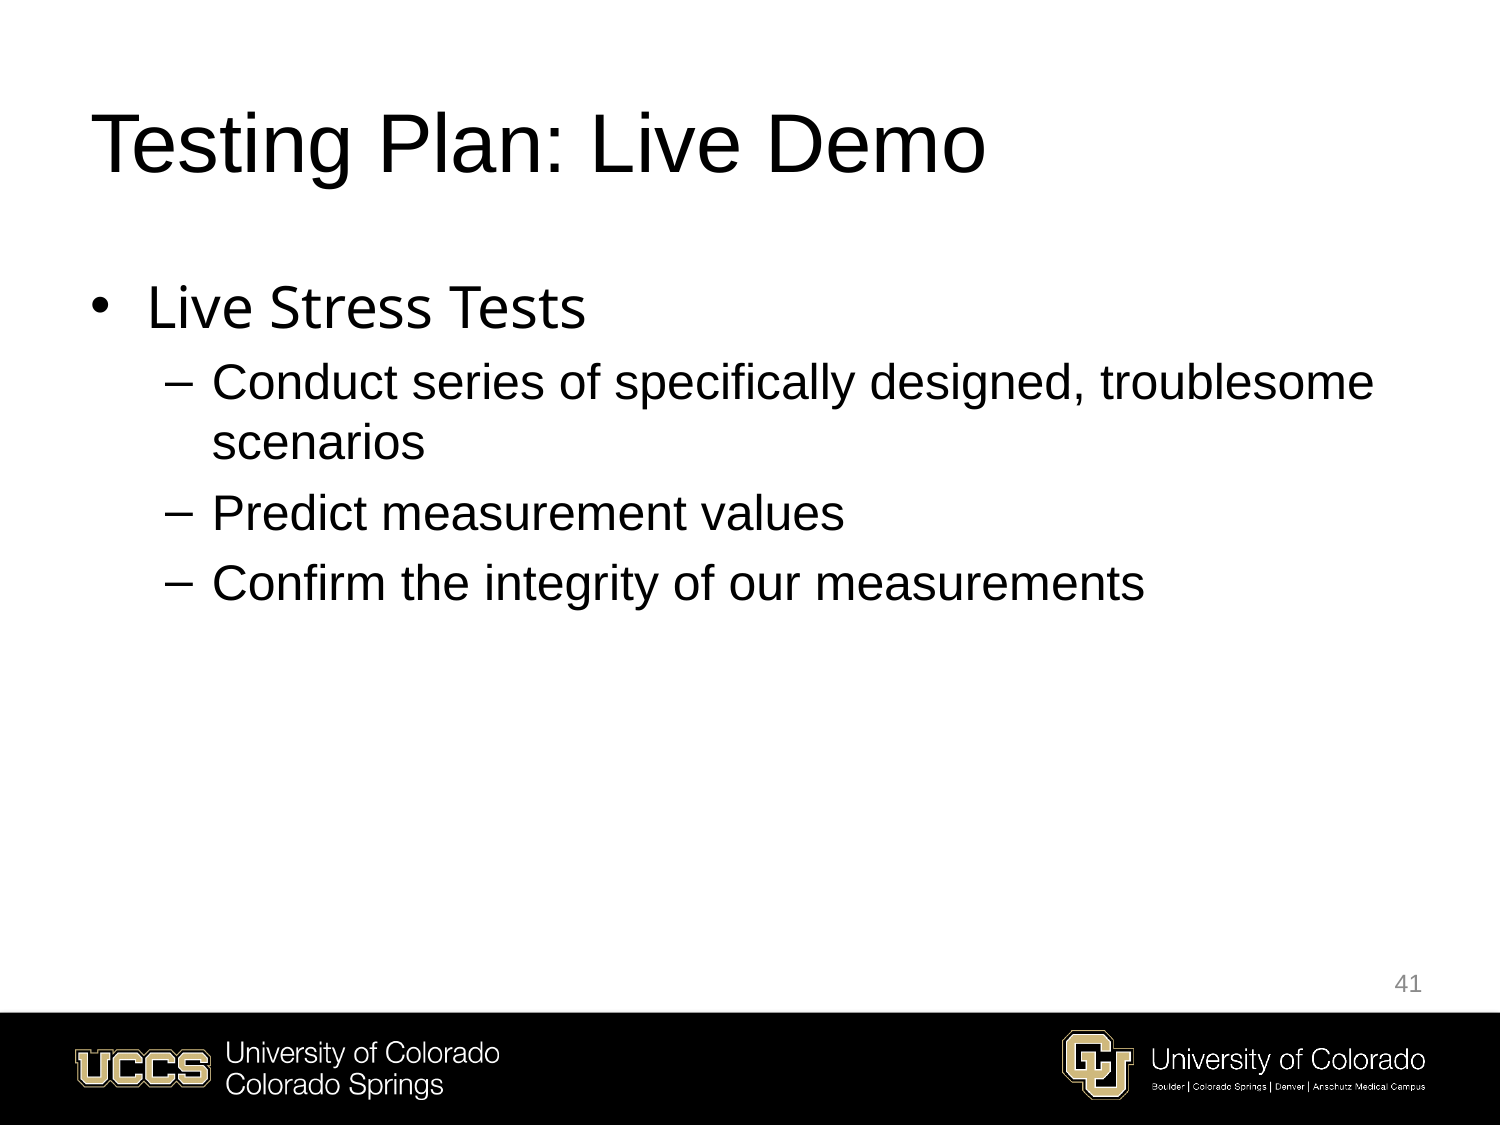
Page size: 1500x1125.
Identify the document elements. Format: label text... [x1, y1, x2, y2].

list Live Stress Tests Conduct series of specifically designed, troublesome scenarios Predict measurement values Confirm the integrity of our measurements [75, 262, 1425, 988]
picture [75, 1041, 499, 1100]
slide_number 41 [1087, 952, 1438, 1013]
title Testing Plan: Live Demo [75, 45, 1425, 233]
picture [1062, 1030, 1425, 1100]
